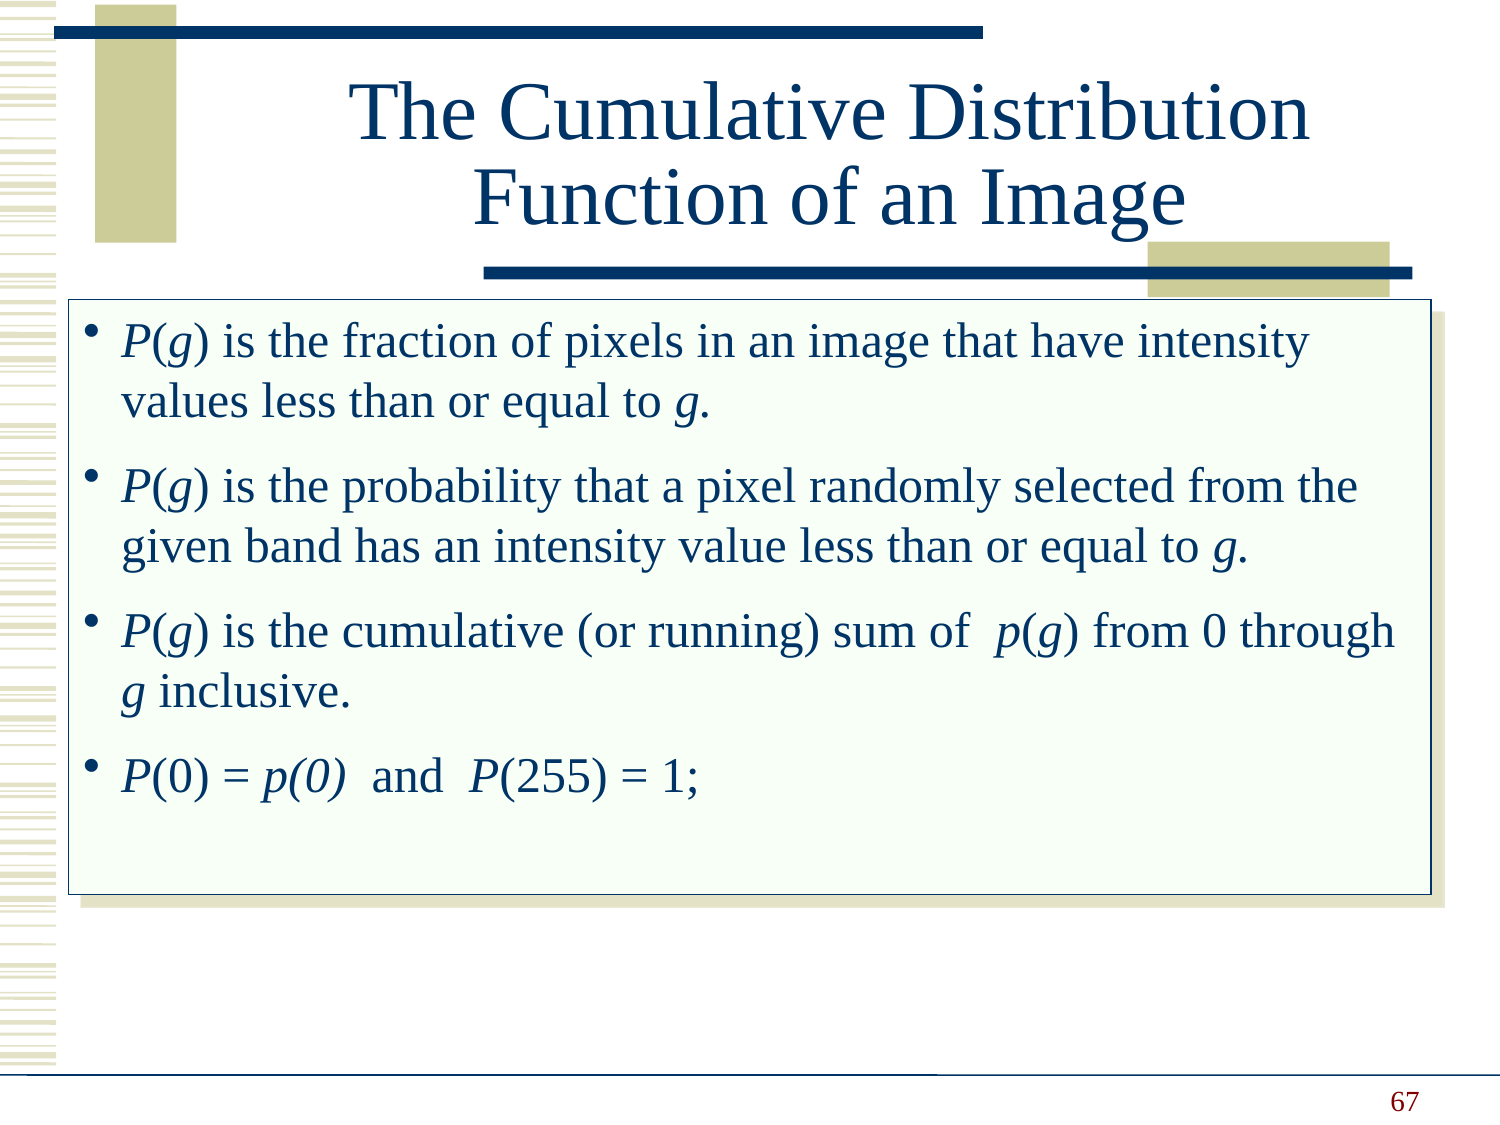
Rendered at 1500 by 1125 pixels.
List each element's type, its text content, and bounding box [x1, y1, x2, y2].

text_box 67 [1074, 1049, 1435, 1125]
title The Cumulative Distribution Function of an Image [224, 62, 1436, 251]
text_box P(g) is the fraction of pixels in an image that have intensity values less than or equal to g. P(g) is the probability that a pixel randomly selected from the given band has an intensity value less than or equal to g. P(g) is the cumulative (or running) sum of p(g) from 0 through g inclusive. P(0) = p(0) and P(255) = 1; [68, 299, 1432, 895]
